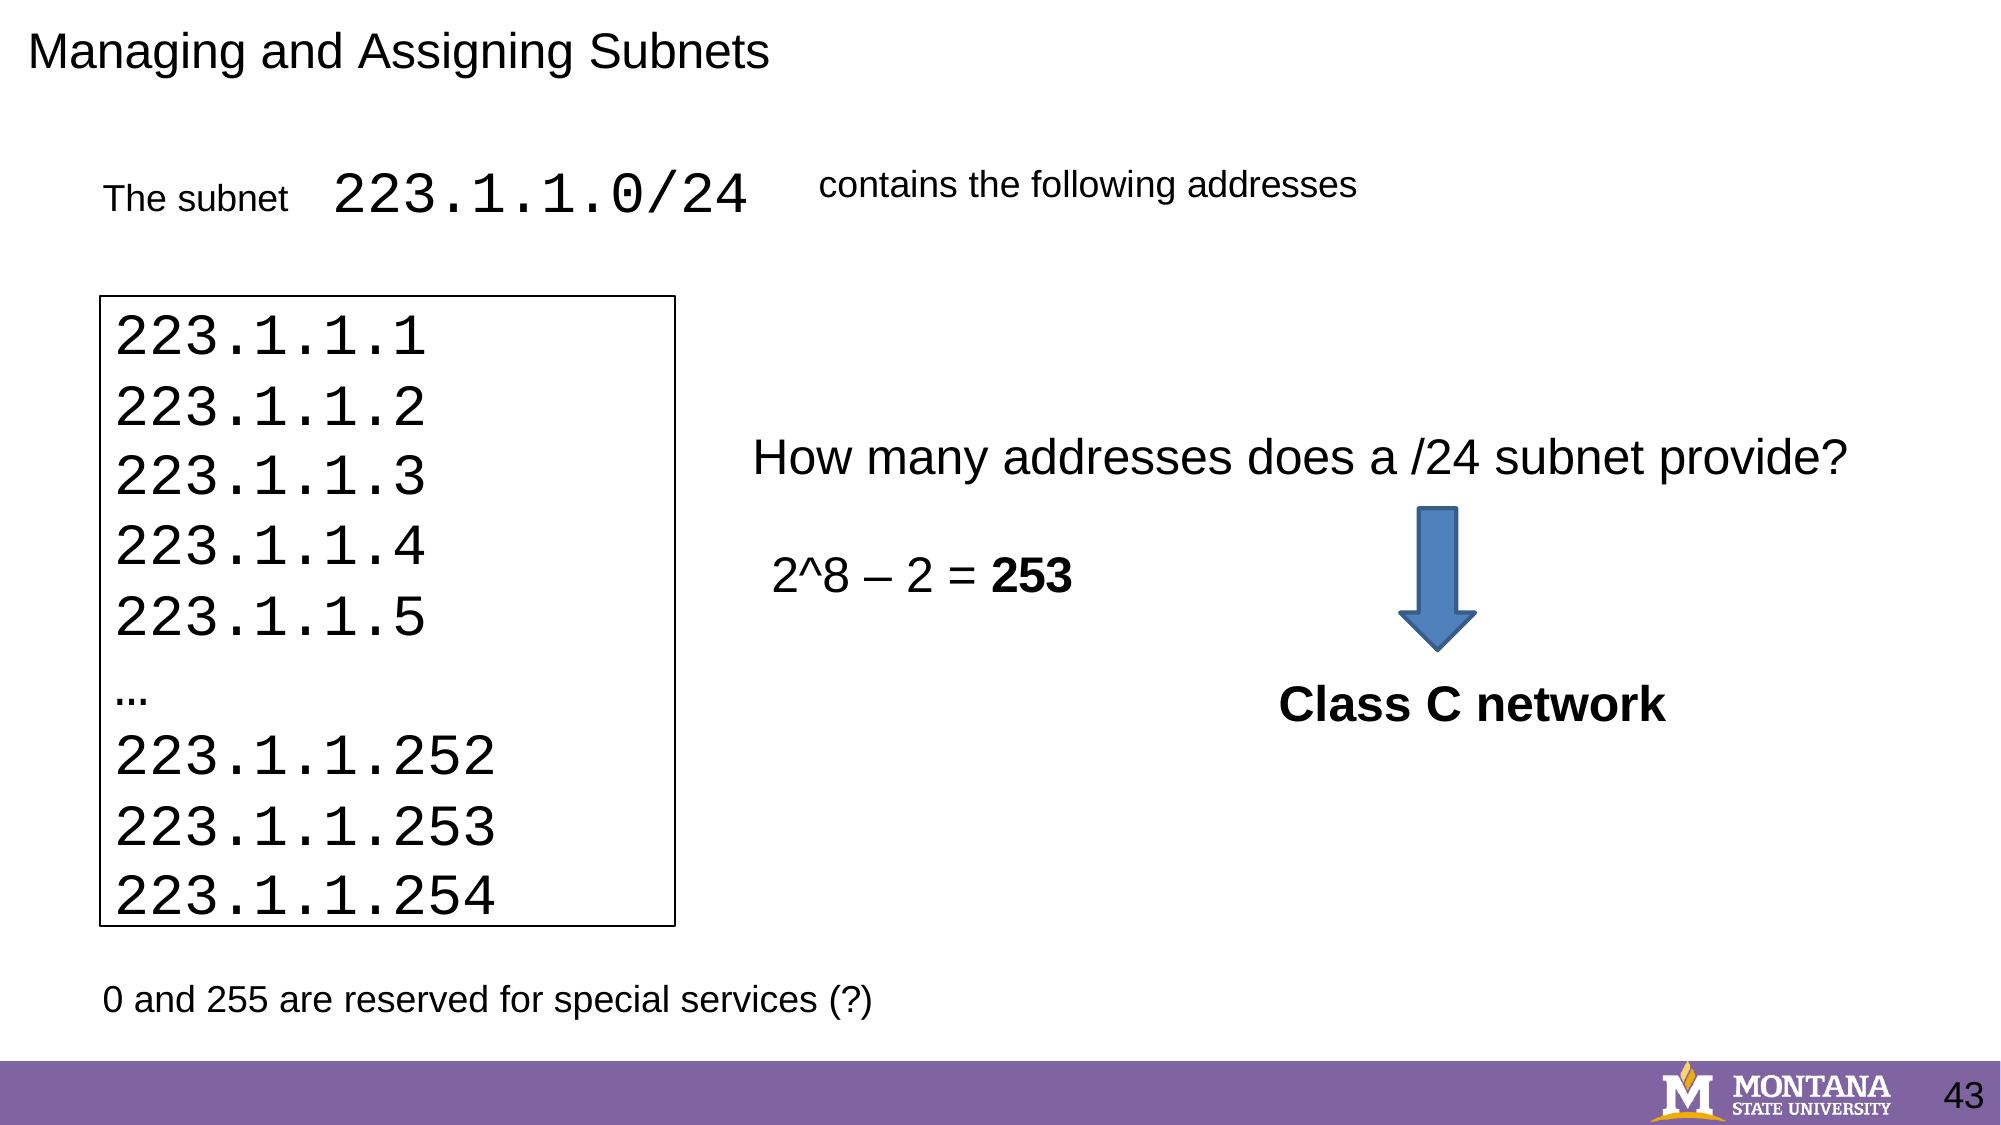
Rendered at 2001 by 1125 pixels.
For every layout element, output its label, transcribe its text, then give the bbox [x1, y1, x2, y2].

text_box contains the following addresses [816, 157, 1363, 205]
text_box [1397, 506, 1478, 653]
text_box 2^8 – 2 = 253 [769, 540, 1076, 603]
text_box 0 and 255 are reserved for special services (?) [100, 976, 878, 1021]
picture [1650, 1060, 1891, 1122]
text_box How many addresses does a /24 subnet provide? [750, 422, 1853, 485]
text_box Managing and Assigning Subnets [25, 16, 775, 79]
text_box Class C network [1276, 669, 1671, 732]
text_box 223.1.1.1 223.1.1.2 223.1.1.3 223.1.1.4 223.1.1.5 … 223.1.1.252 223.1.1.253 223.1.1.254 [99, 295, 675, 927]
slide_number 43 [1937, 1072, 1994, 1125]
title 223.1.1.0/24 [330, 152, 754, 343]
text_box The subnet [100, 171, 292, 219]
